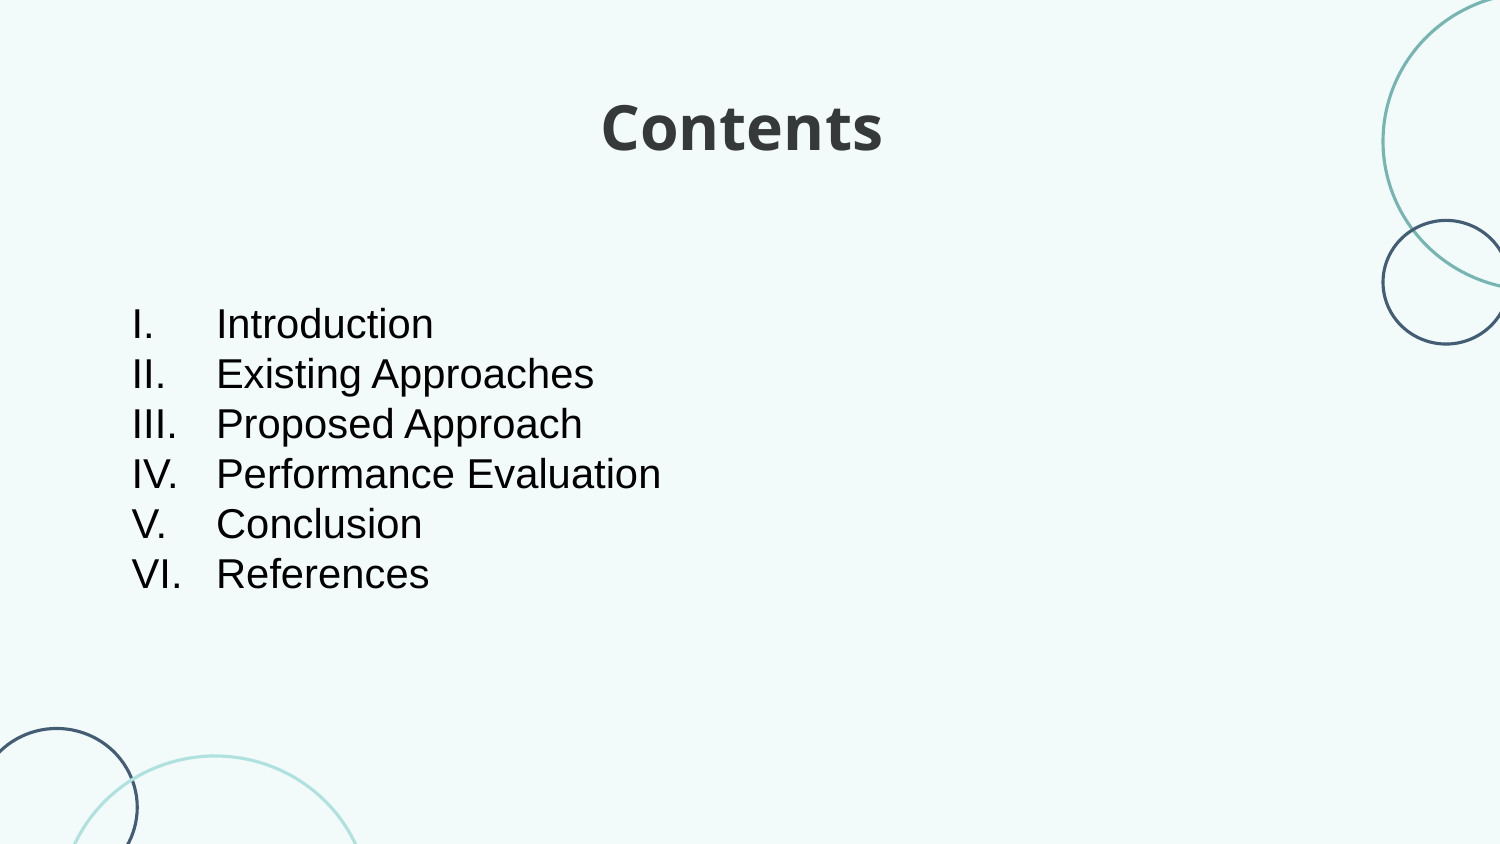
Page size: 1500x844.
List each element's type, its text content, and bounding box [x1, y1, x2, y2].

text_box Introduction Existing Approaches Proposed Approach Performance Evaluation Conclusion References [116, 289, 750, 605]
title Contents [116, 72, 1383, 167]
